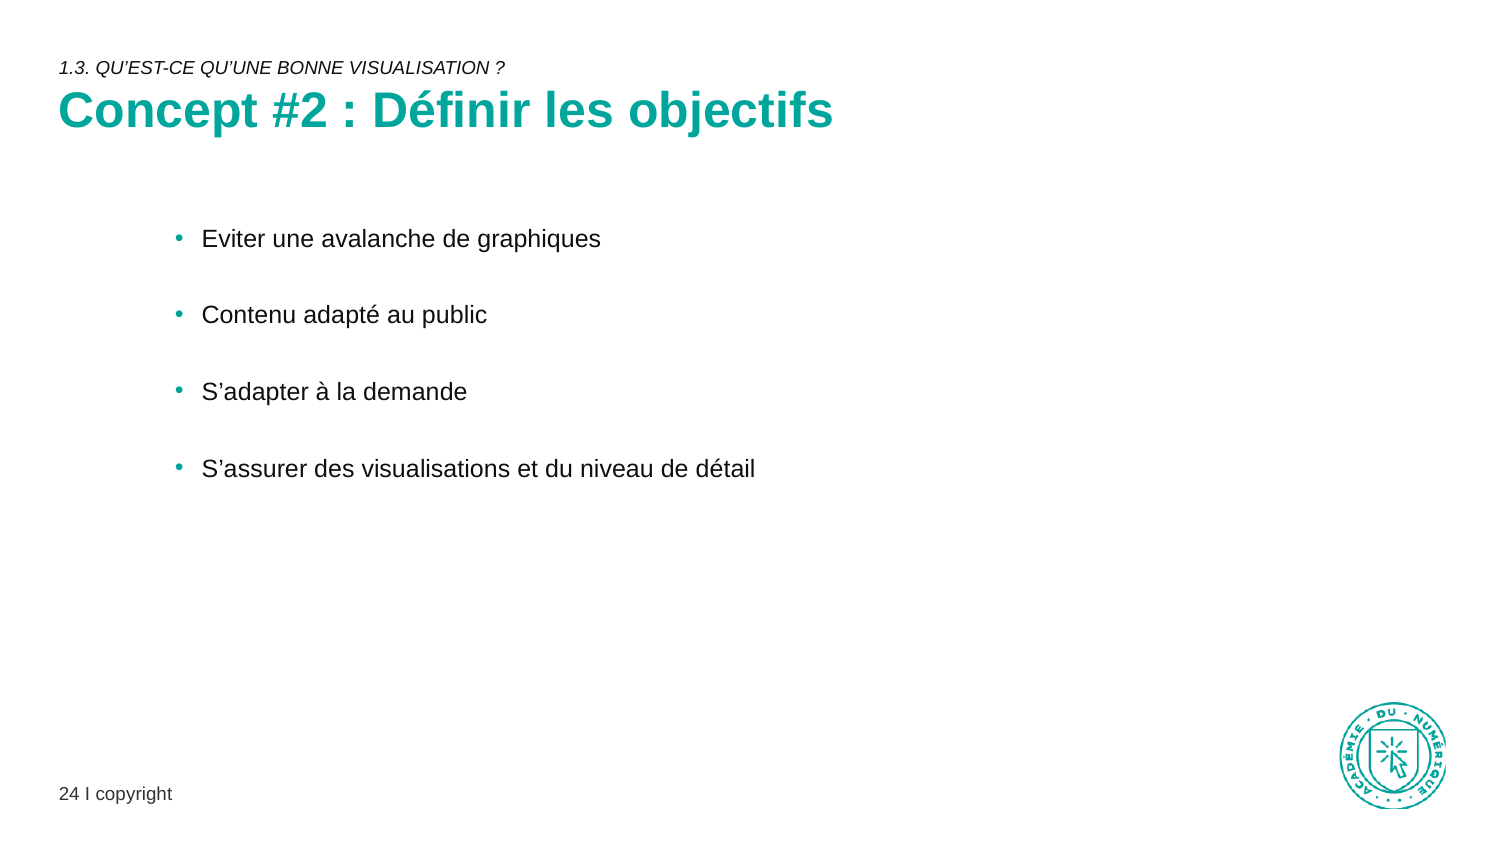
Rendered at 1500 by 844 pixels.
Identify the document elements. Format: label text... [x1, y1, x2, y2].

text_box Concept #2 : Définir les objectifs [58, 77, 1446, 155]
text_box 1.3. QU’EST-CE QU’UNE BONNE VISUALISATION ? [58, 55, 731, 77]
text_box Eviter une avalanche de graphiques Contenu adapté au public S’adapter à la demande S’assurer des visualisations et du niveau de détail [159, 215, 1427, 674]
